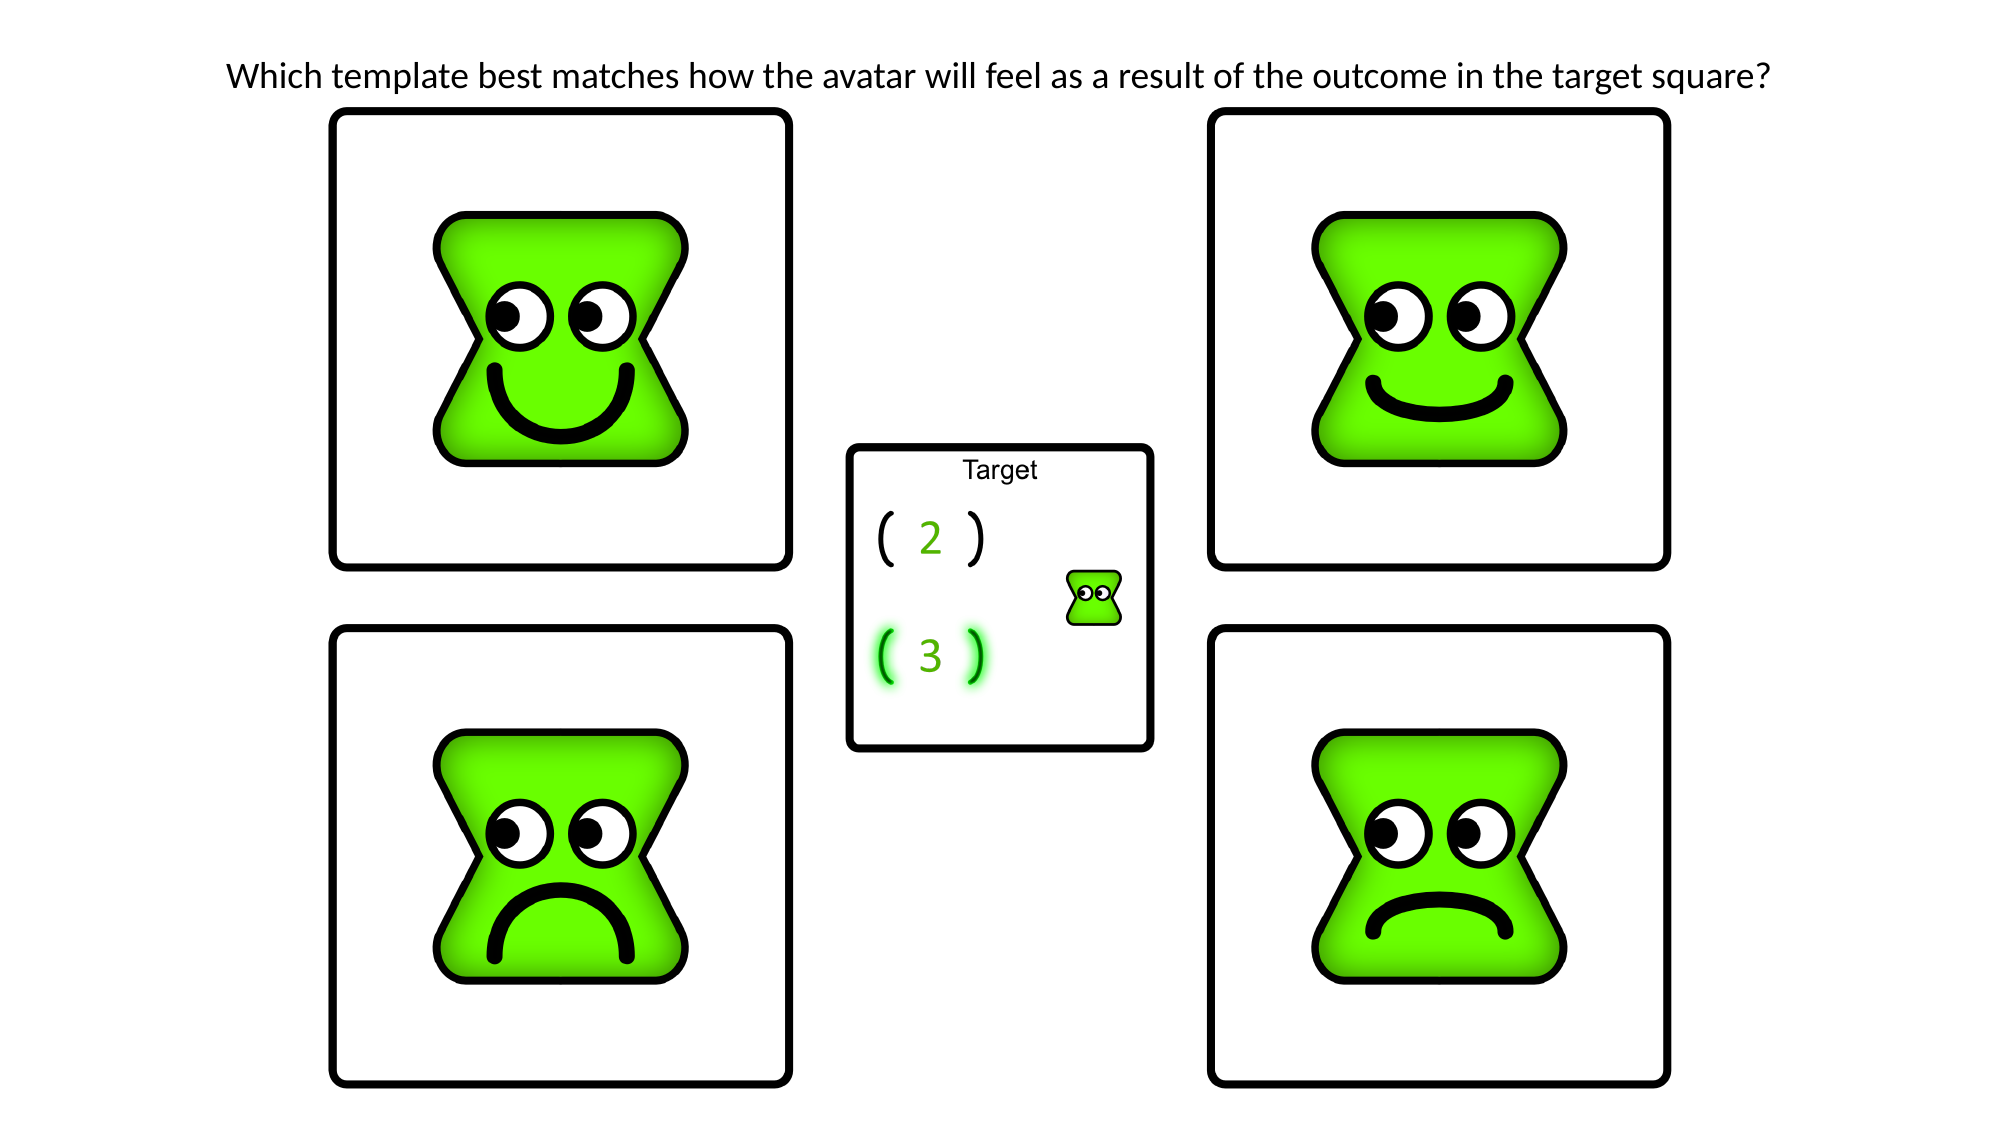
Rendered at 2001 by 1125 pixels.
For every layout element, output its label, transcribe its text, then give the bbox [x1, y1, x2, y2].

picture [328, 106, 1672, 1089]
list Which template best matches how the avatar will feel as a result of the outcome in the target square? [137, 43, 1863, 107]
